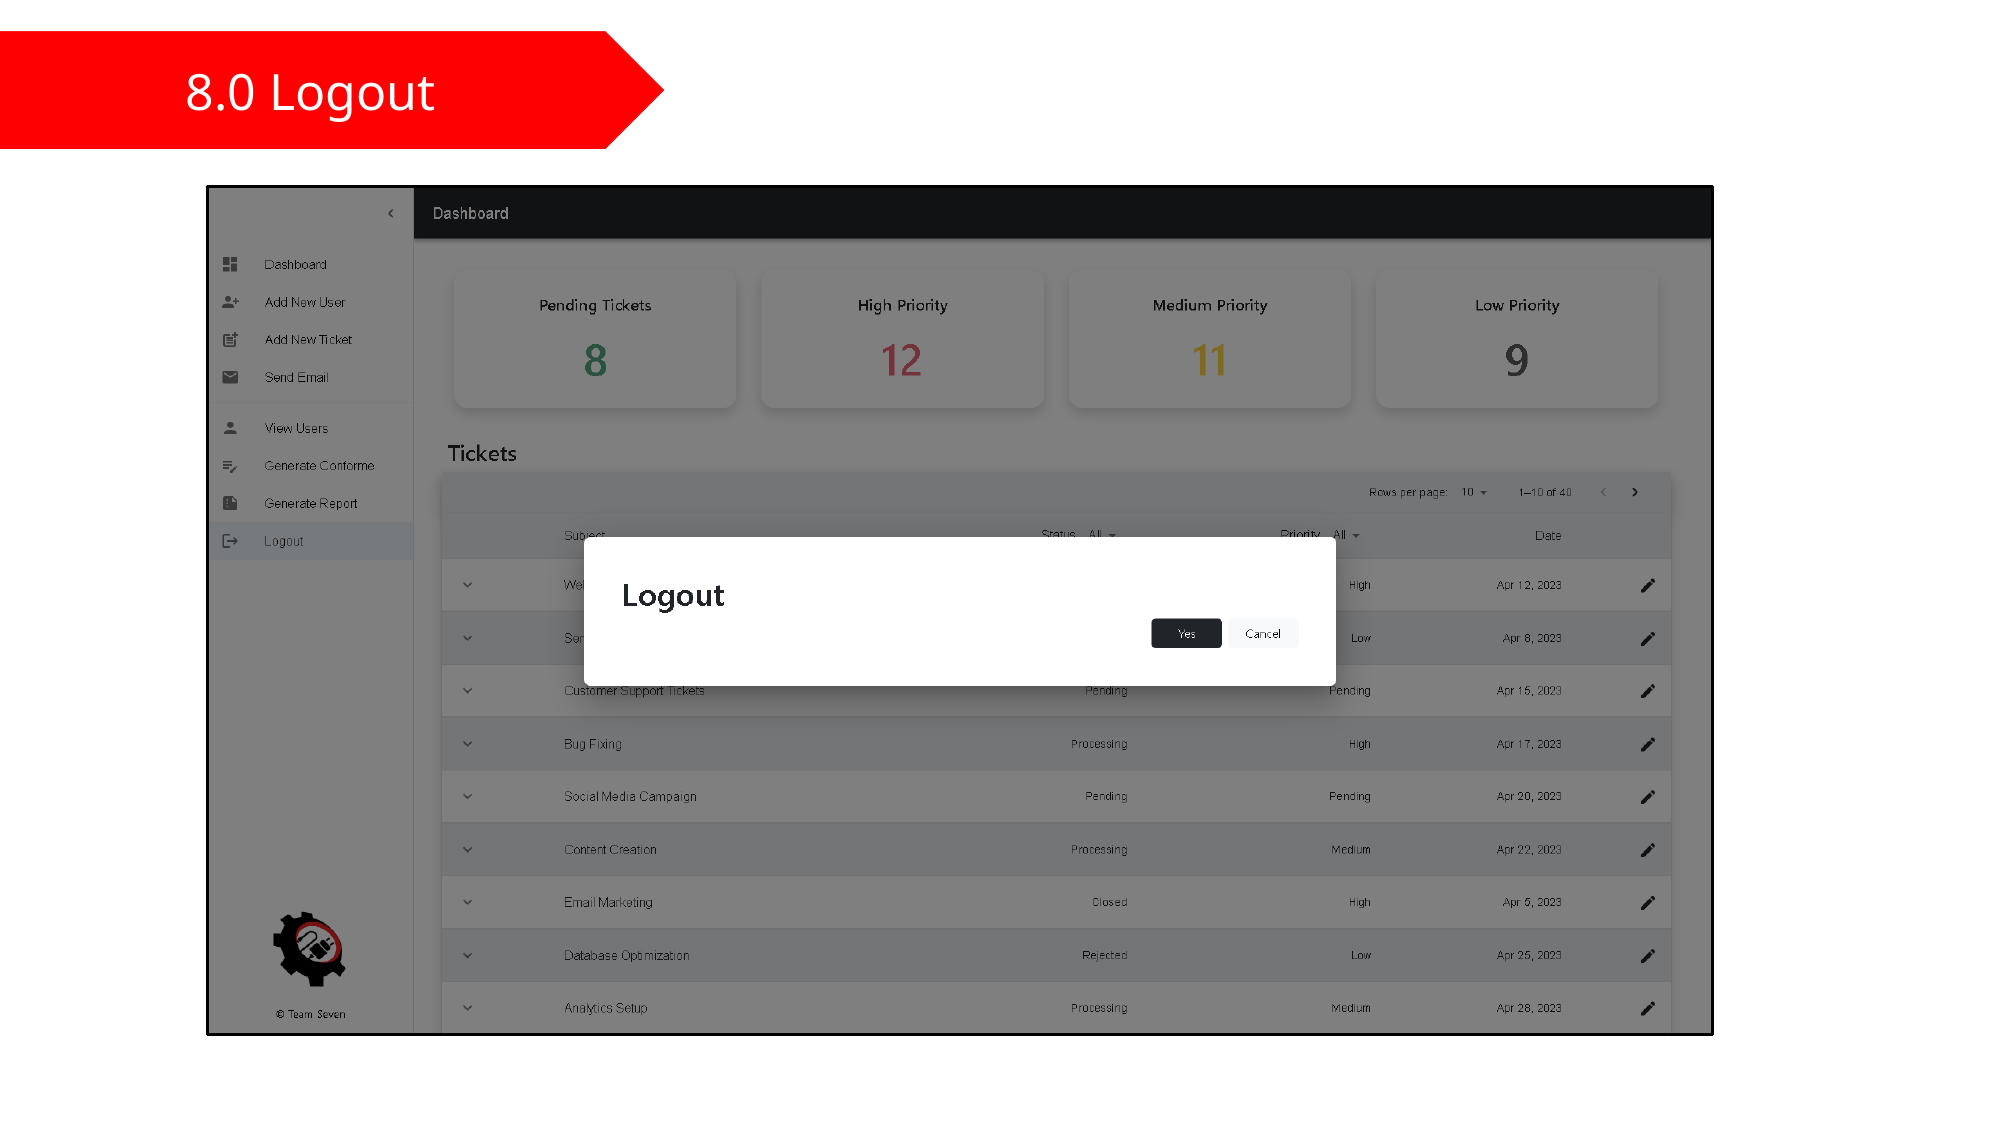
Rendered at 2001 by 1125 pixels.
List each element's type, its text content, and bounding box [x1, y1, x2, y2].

text_box 8.0 Logout [0, 30, 666, 150]
picture [208, 188, 1712, 1034]
